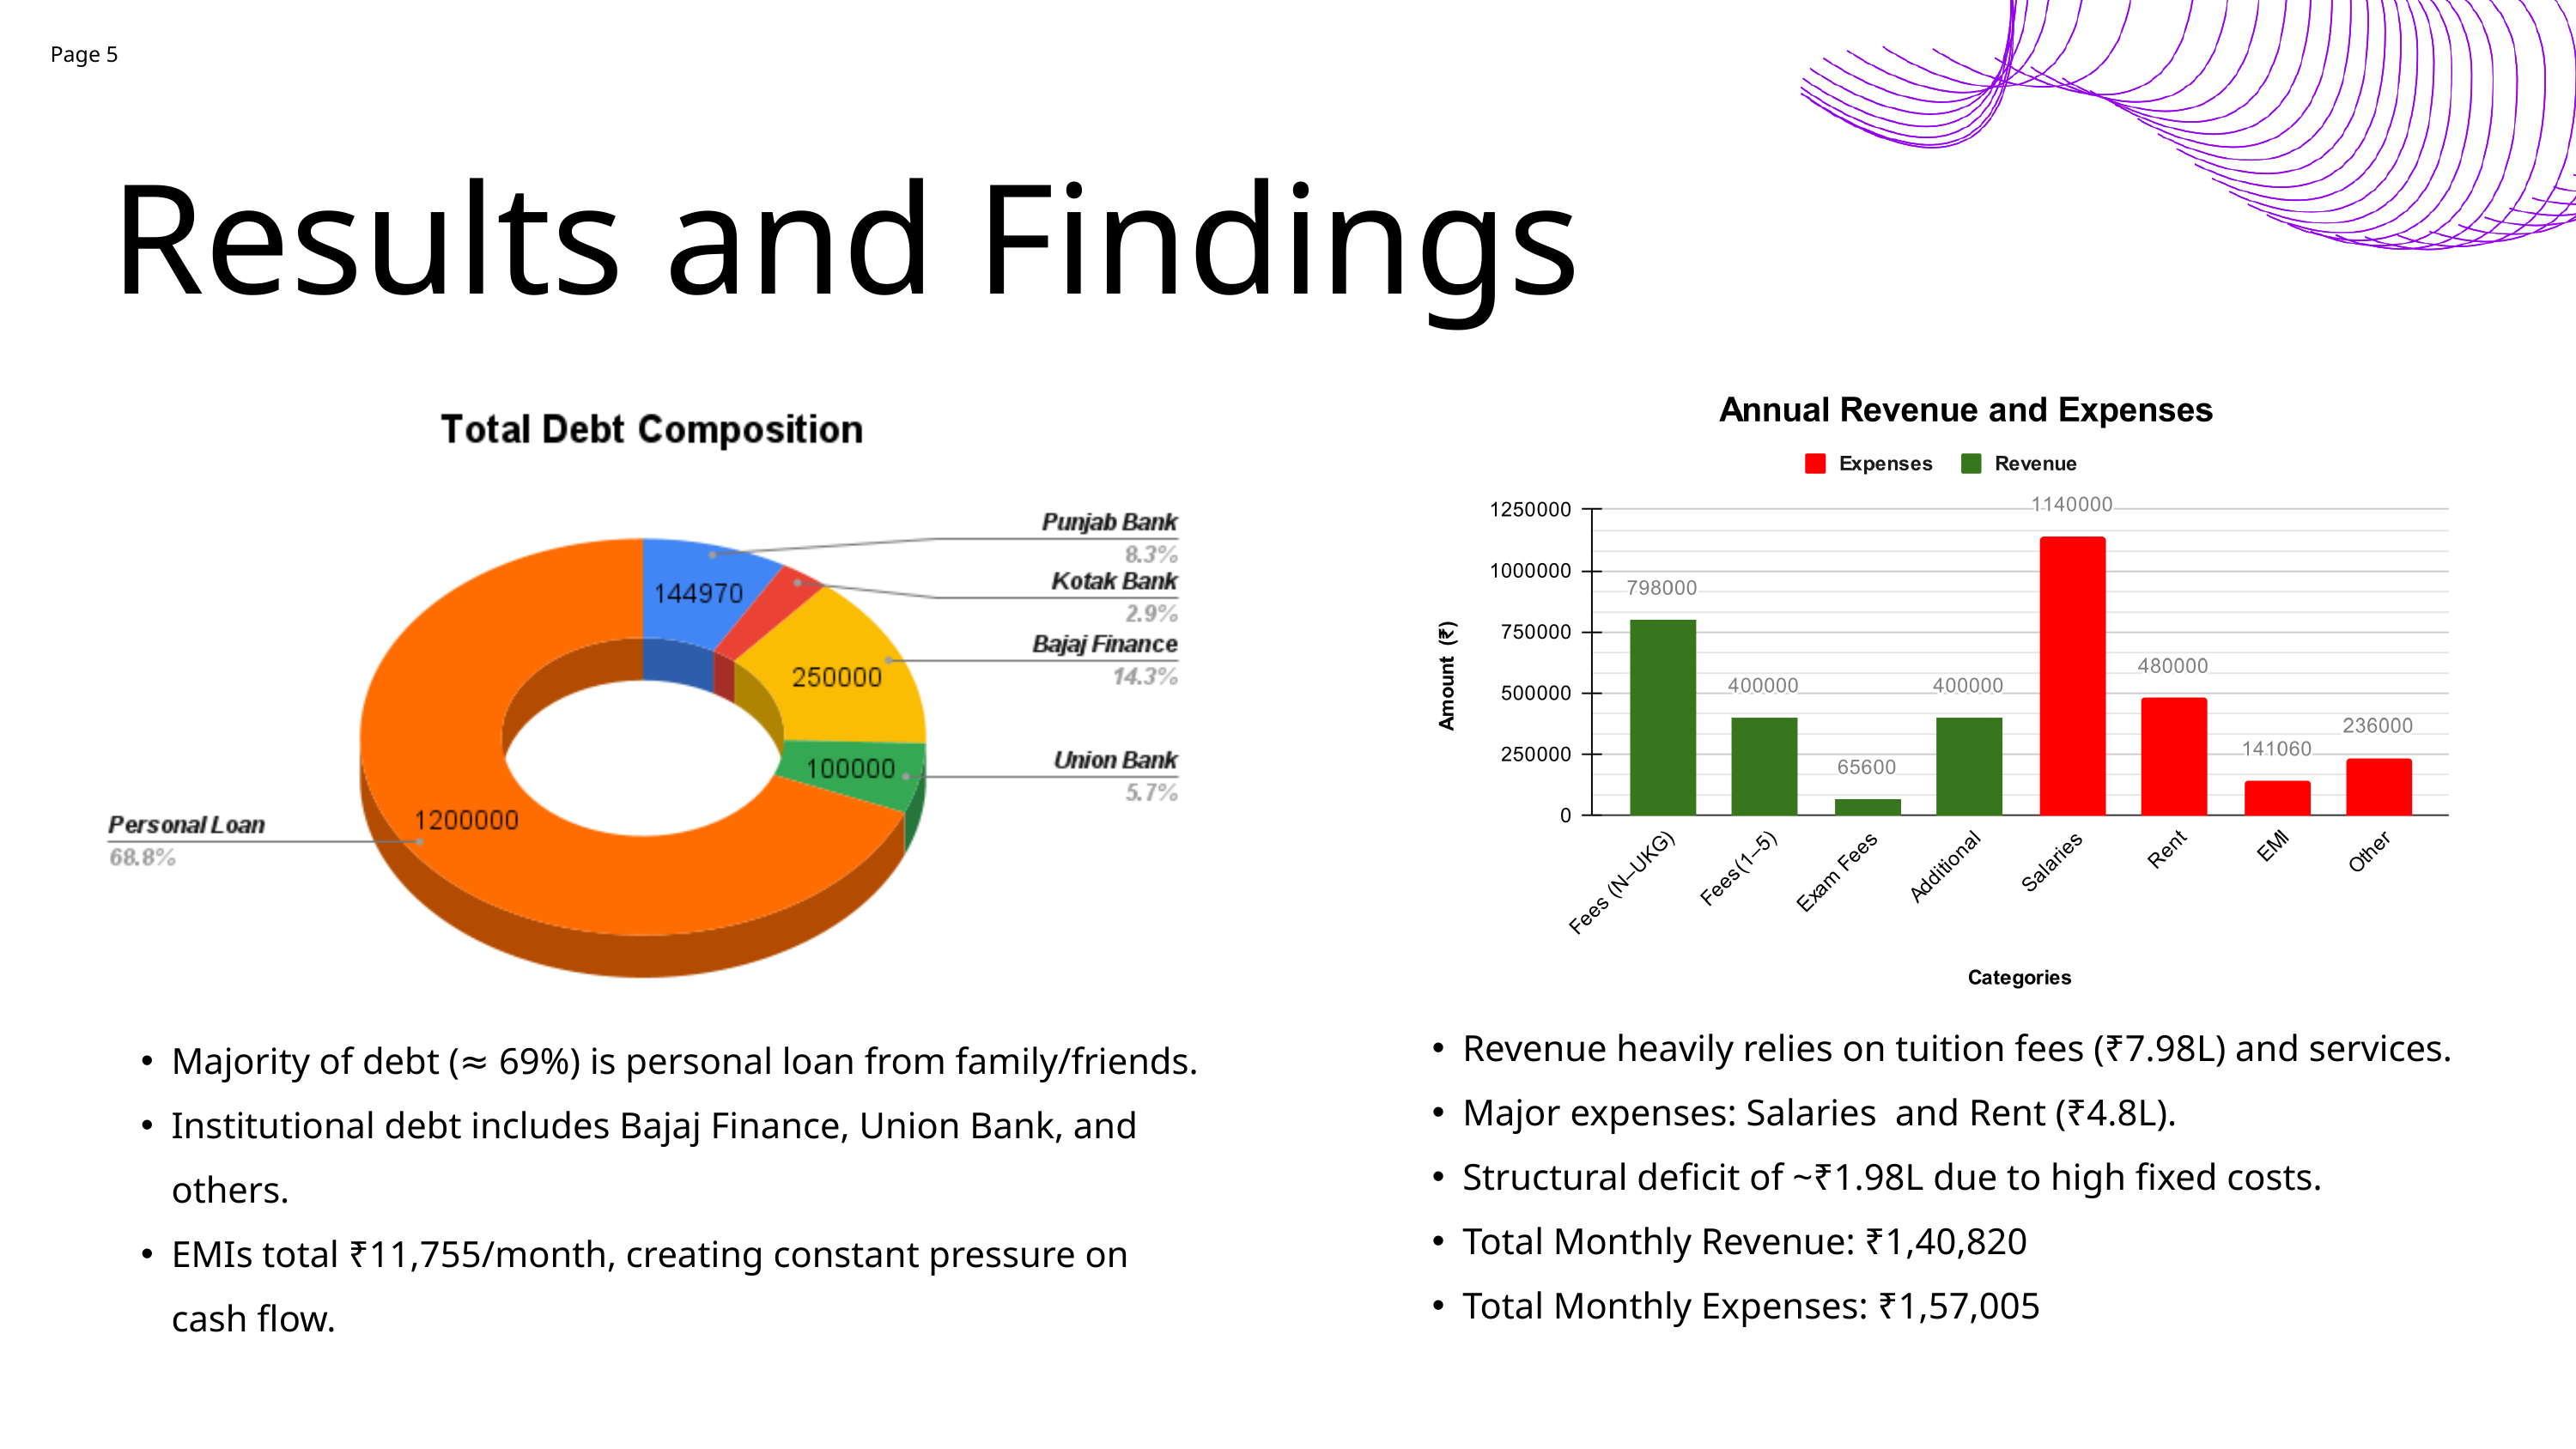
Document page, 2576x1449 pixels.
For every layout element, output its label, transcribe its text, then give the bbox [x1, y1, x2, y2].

text_box [1715, 0, 2576, 328]
text_box Majority of debt (≈ 69%) is personal loan from family/friends. Institutional debt includes Bajaj Finance, Union Bank, and others. EMIs total ₹11,755/month, creating constant pressure on cash flow. [110, 1017, 1214, 1404]
text_box Page 5 [50, 36, 118, 67]
text_box Results and Findings [110, 142, 1716, 325]
text_box [73, 371, 1214, 1007]
text_box Revenue heavily relies on tuition fees (₹7.98L) and services. Major expenses: Salaries and Rent (₹4.8L). Structural deficit of ~₹1.98L due to high fixed costs. Total Monthly Revenue: ₹1,40,820 Total Monthly Expenses: ₹1,57,005 [1401, 1004, 2465, 1327]
text_box [1401, 355, 2482, 1022]
